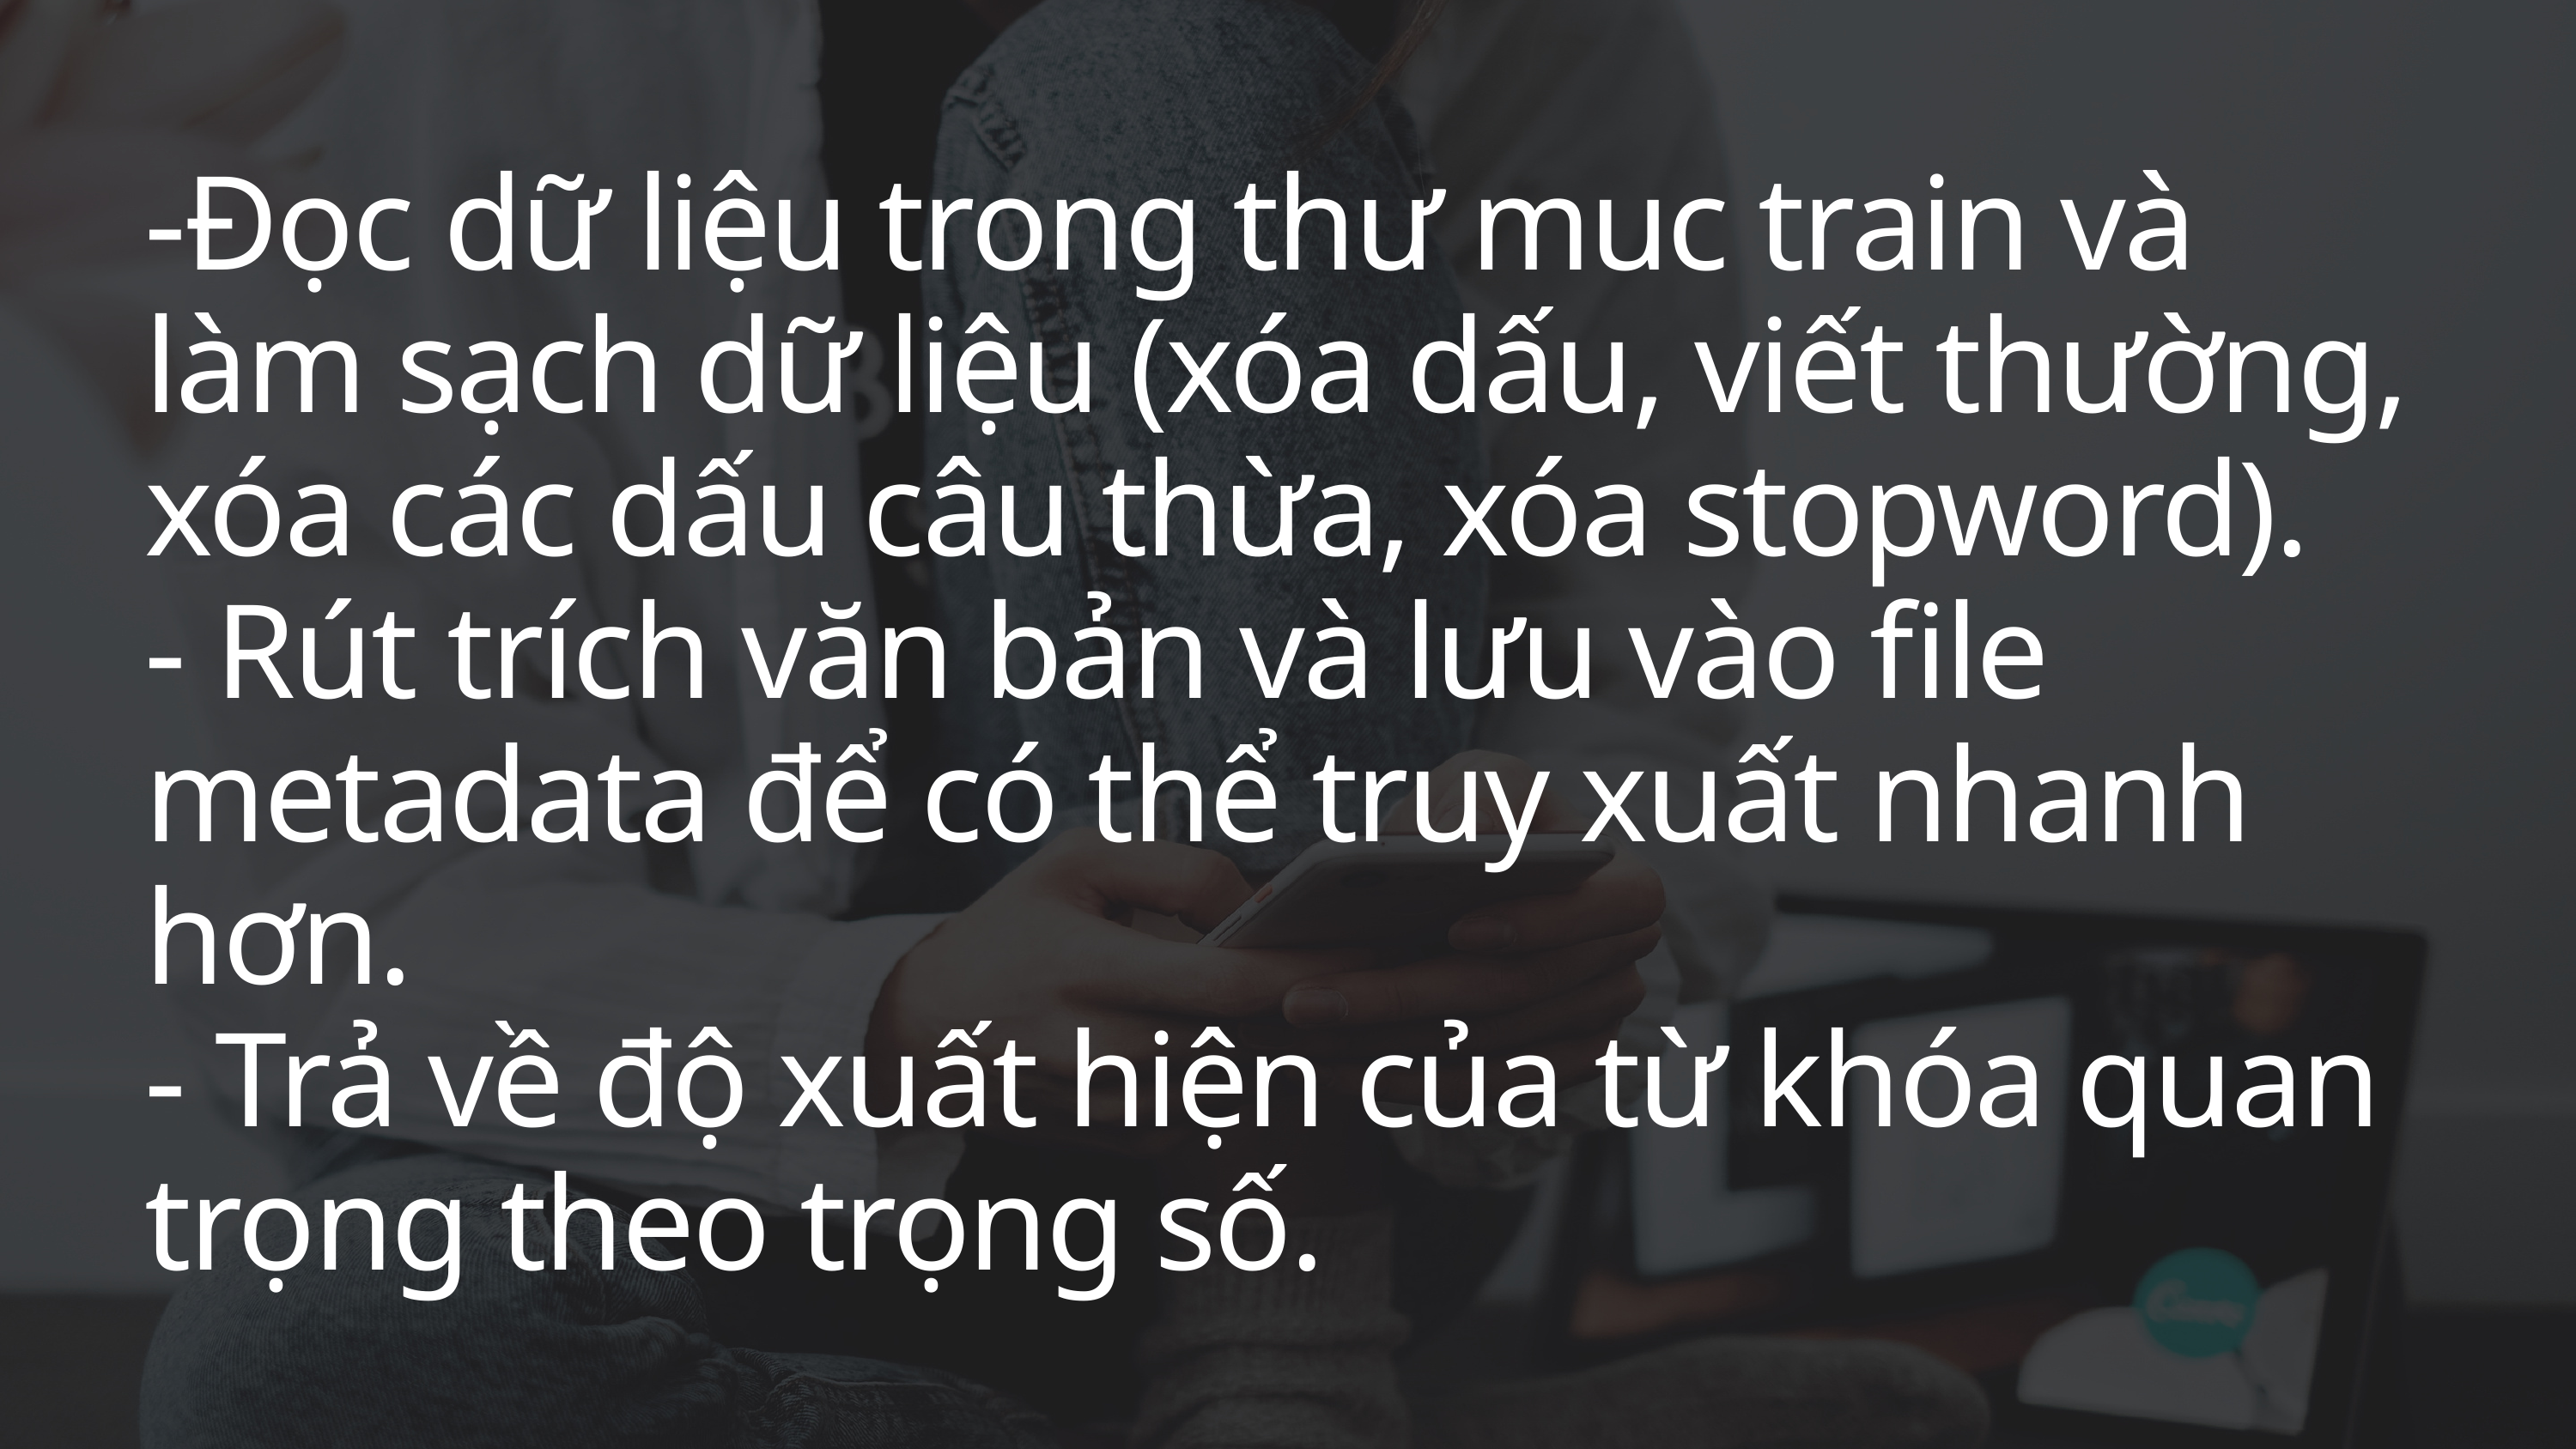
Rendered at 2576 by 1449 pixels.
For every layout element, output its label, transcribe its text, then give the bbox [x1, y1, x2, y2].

text_box -Đọc dữ liệu trong thư muc train và làm sạch dữ liệu (xóa dấu, viết thường, xóa các dấu câu thừa, xóa stopword). - Rút trích văn bản và lưu vào file metadata để có thể truy xuất nhanh hơn. - Trả về độ xuất hiện của từ khóa quan trọng theo trọng số. [144, 153, 2432, 1296]
picture [0, 0, 2576, 1449]
